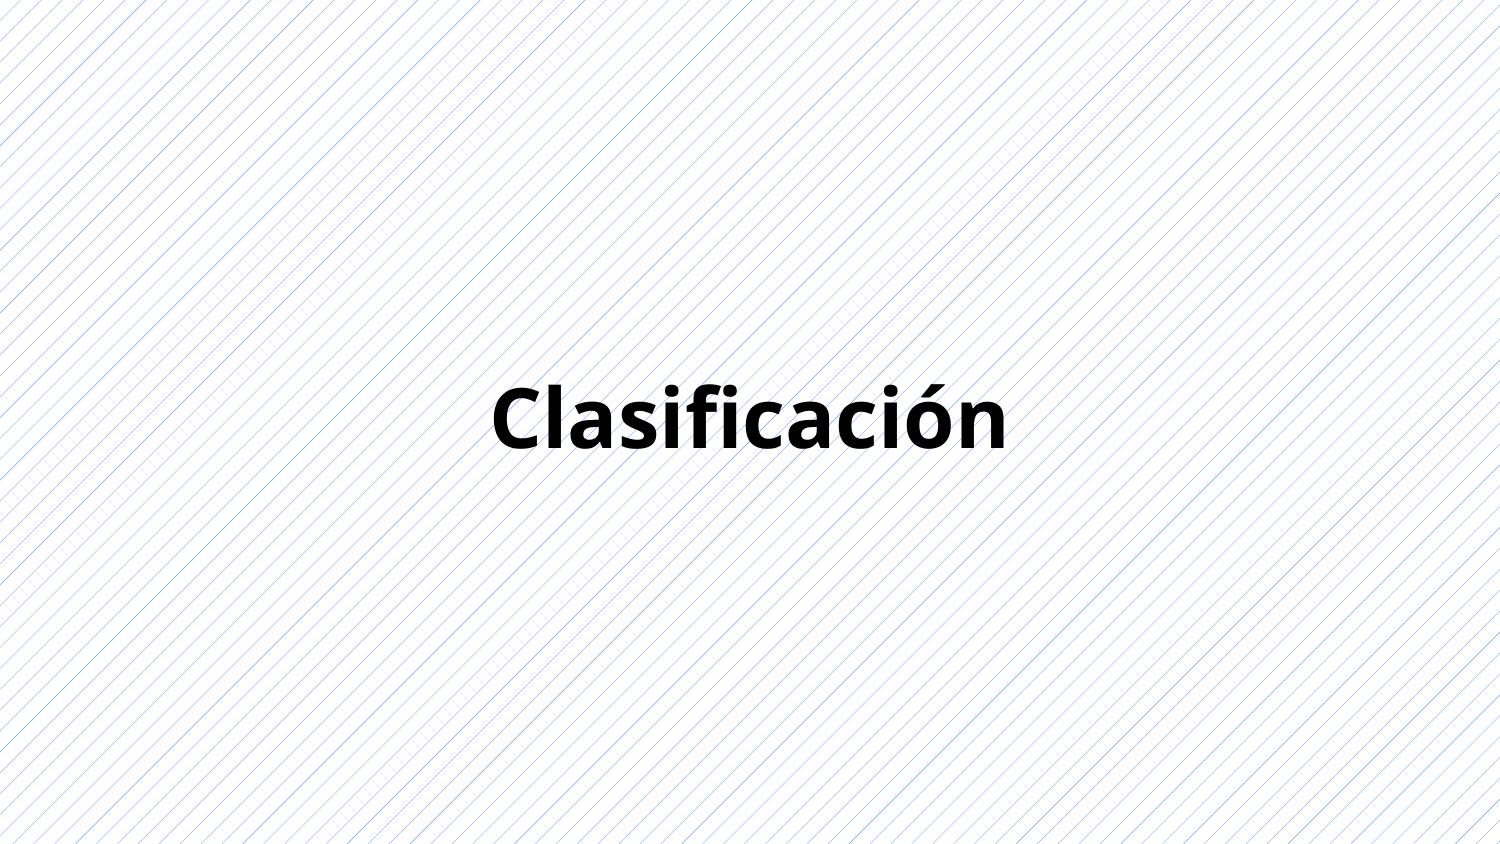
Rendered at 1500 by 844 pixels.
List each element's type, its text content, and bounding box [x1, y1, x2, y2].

text_box Clasificación [239, 361, 1261, 482]
